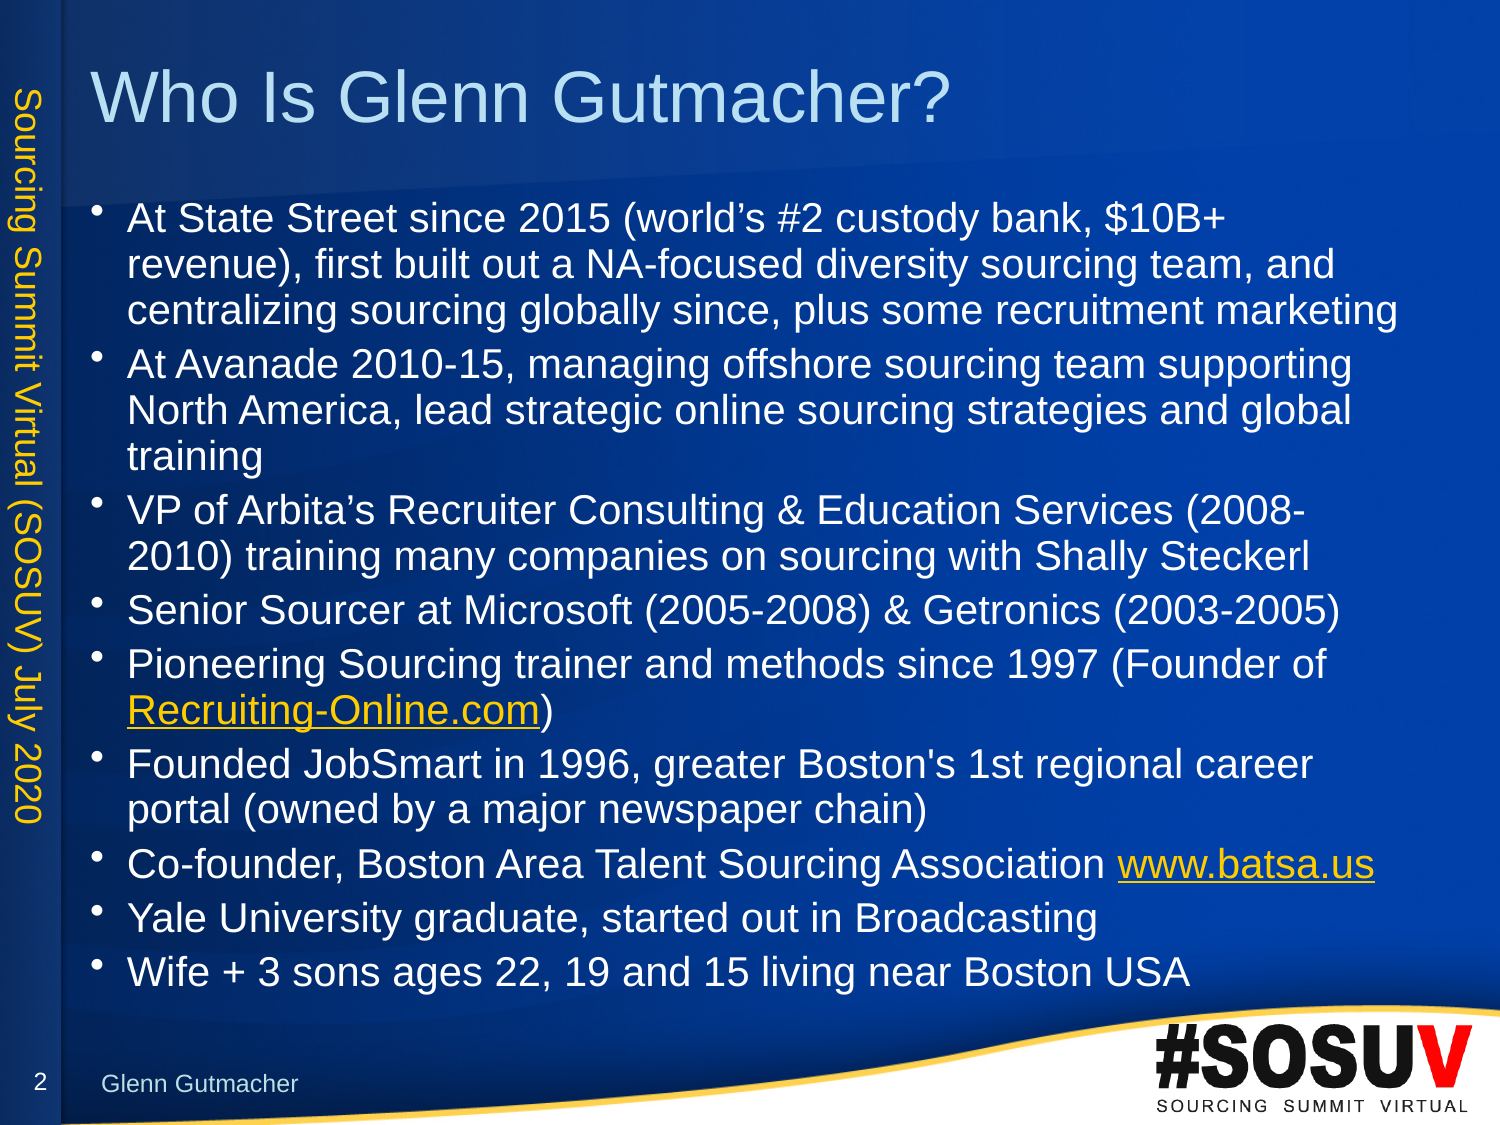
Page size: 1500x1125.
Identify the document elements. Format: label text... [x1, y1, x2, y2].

picture [0, 0, 1500, 1125]
list At State Street since 2015 (world’s #2 custody bank, $10B+ revenue), first built out a NA-focused diversity sourcing team, and centralizing sourcing globally since, plus some recruitment marketing At Avanade 2010-15, managing offshore sourcing team supporting North America, lead strategic online sourcing strategies and global training VP of Arbita’s Recruiter Consulting & Education Services (2008-2010) training many companies on sourcing with Shally Steckerl Senior Sourcer at Microsoft (2005-2008) & Getronics (2003-2005) Pioneering Sourcing trainer and methods since 1997 (Founder of Recruiting-Online.com) Founded JobSmart in 1996, greater Boston's 1st regional career portal (owned by a major newspaper chain) Co-founder, Boston Area Talent Sourcing Association www.batsa.us Yale University graduate, started out in Broadcasting Wife + 3 sons ages 22, 19 and 15 living near Boston USA [74, 187, 1426, 993]
slide_number 2 [0, 1053, 63, 1107]
title Who Is Glenn Gutmacher? [74, 37, 1426, 151]
